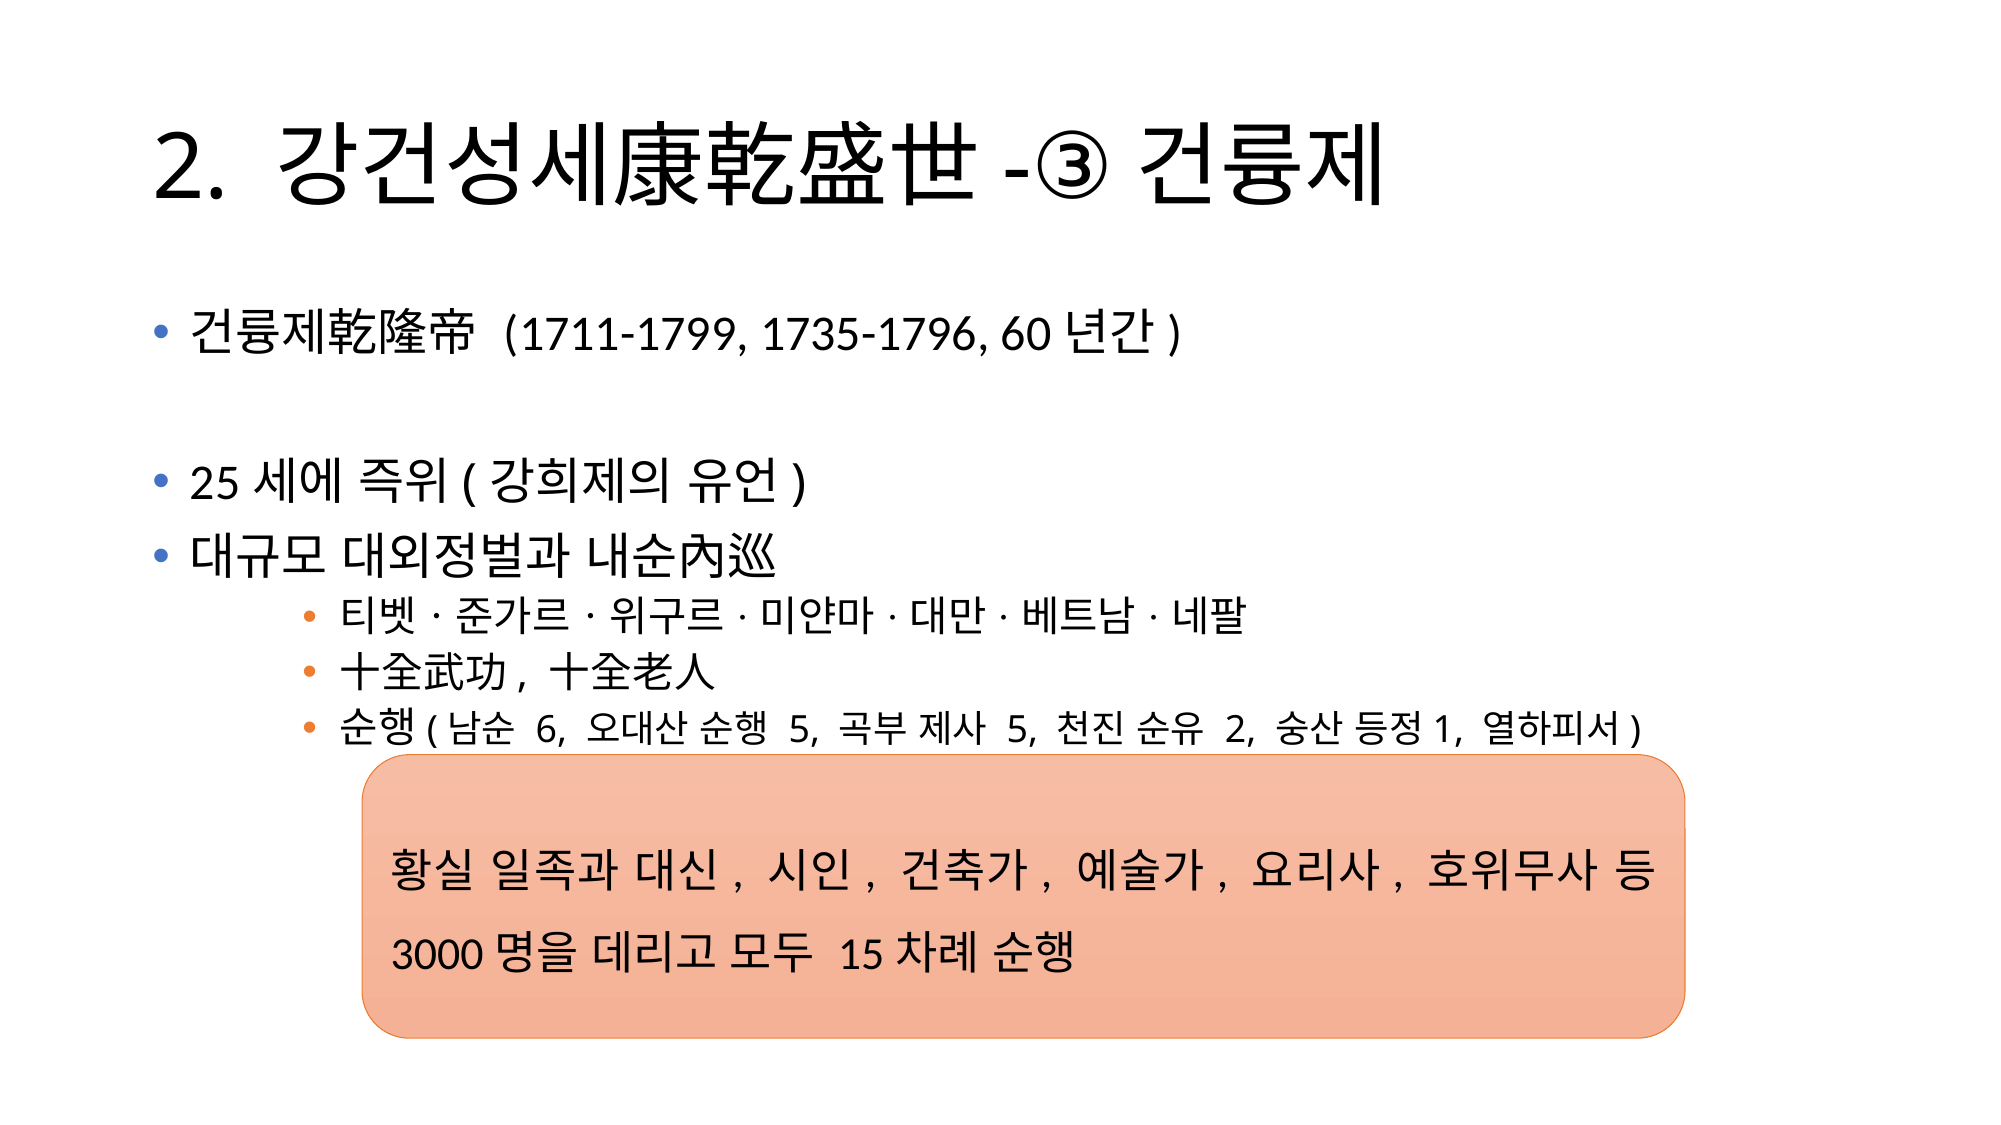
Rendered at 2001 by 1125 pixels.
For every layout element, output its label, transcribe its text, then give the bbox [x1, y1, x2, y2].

title 2. 강건성세康乾盛世-③건륭제 [137, 59, 1863, 278]
text_box 황실 일족과 대신, 시인, 건축가, 예술가, 요리사, 호위무사 등 3000명을 데리고 모두 15차례 순행 [361, 754, 1686, 1039]
list 건륭제乾隆帝 (1711-1799, 1735-1796, 60년간) 25세에 즉위(강희제의 유언) 대규모 대외정벌과 내순內巡 티벳ㆍ준가르ㆍ위구르ㆍ미얀마ㆍ대만ㆍ베트남ㆍ네팔 十全武功, 十全老人 순행(남순 6, 오대산 순행 5, 곡부 제사 5, 천진 순유 2, 숭산 등정1, 열하피서) [137, 299, 1863, 1014]
